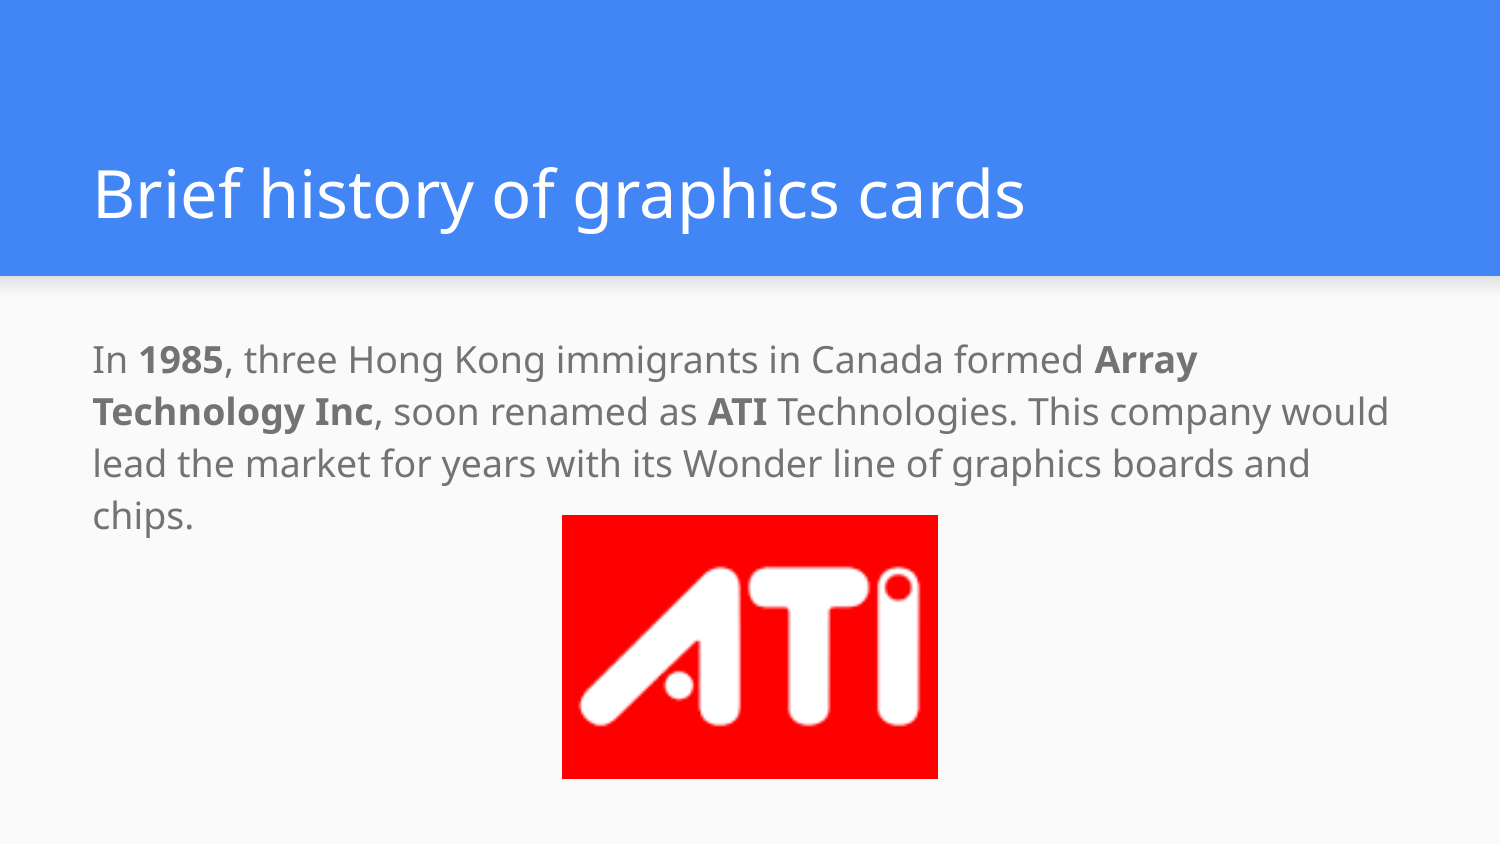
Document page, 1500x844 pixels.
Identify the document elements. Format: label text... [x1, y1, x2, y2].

list In 1985, three Hong Kong immigrants in Canada formed Array Technology Inc, soon renamed as ATI Technologies. This company would lead the market for years with its Wonder line of graphics boards and chips. [77, 314, 1427, 760]
picture [561, 514, 939, 780]
title Brief history of graphics cards [77, 121, 1427, 248]
